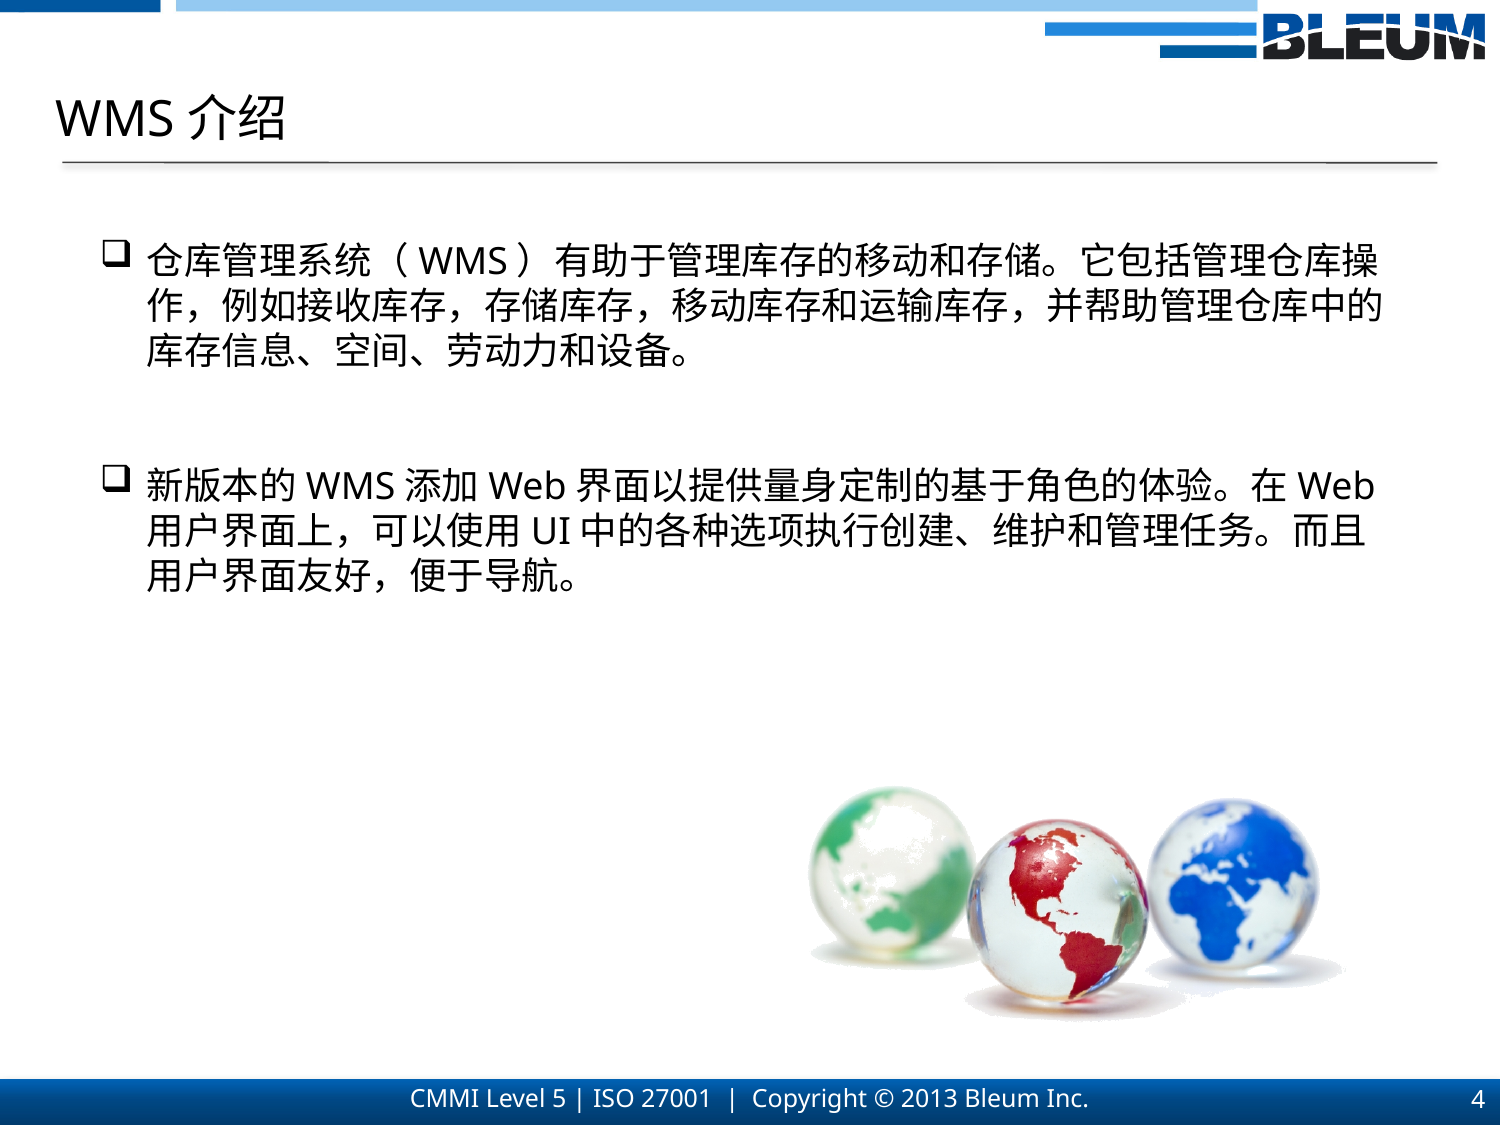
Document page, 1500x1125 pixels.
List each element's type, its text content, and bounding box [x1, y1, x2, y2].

text_box [74, 224, 1425, 1038]
slide_number 4 [1175, 1076, 1500, 1125]
text_box 仓库管理系统（WMS）有助于管理库存的移动和存储。它包括管理仓库操作，例如接收库存，存储库存，移动库存和运输库存，并帮助管理仓库中的库存信息、空间、劳动力和设备。 新版本的WMS添加Web界面以提供量身定制的基于角色的体验。在Web用户界面上，可以使用UI中的各种选项执行创建、维护和管理任务。而且用户界面友好，便于导航。 [85, 229, 1400, 604]
title WMS介绍 [41, 78, 1169, 185]
picture [0, 0, 1500, 1125]
